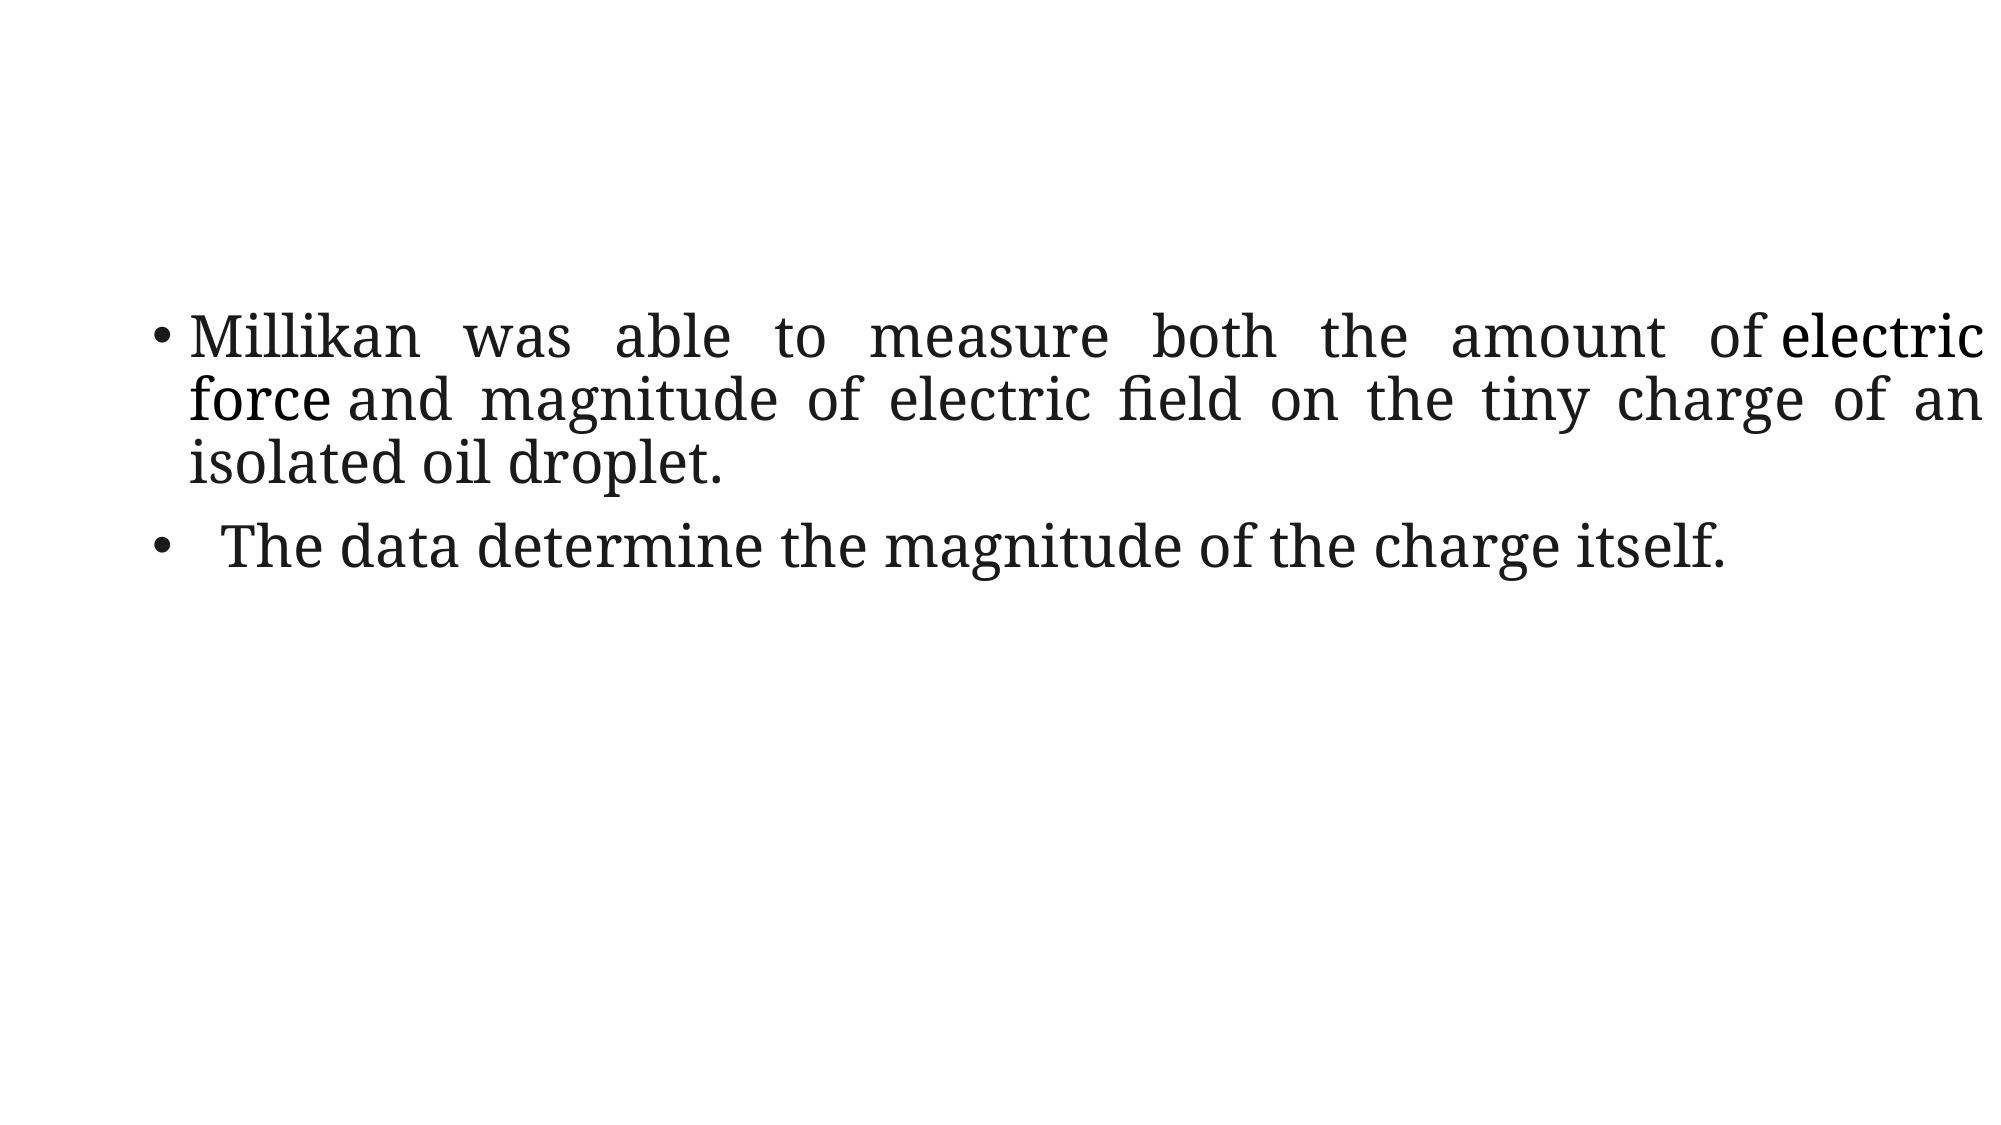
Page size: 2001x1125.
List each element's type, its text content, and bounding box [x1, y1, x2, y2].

list Millikan was able to measure both the amount of electric force and magnitude of electric field on the tiny charge of an isolated oil droplet. The data determine the magnitude of the charge itself. [137, 299, 2000, 1014]
